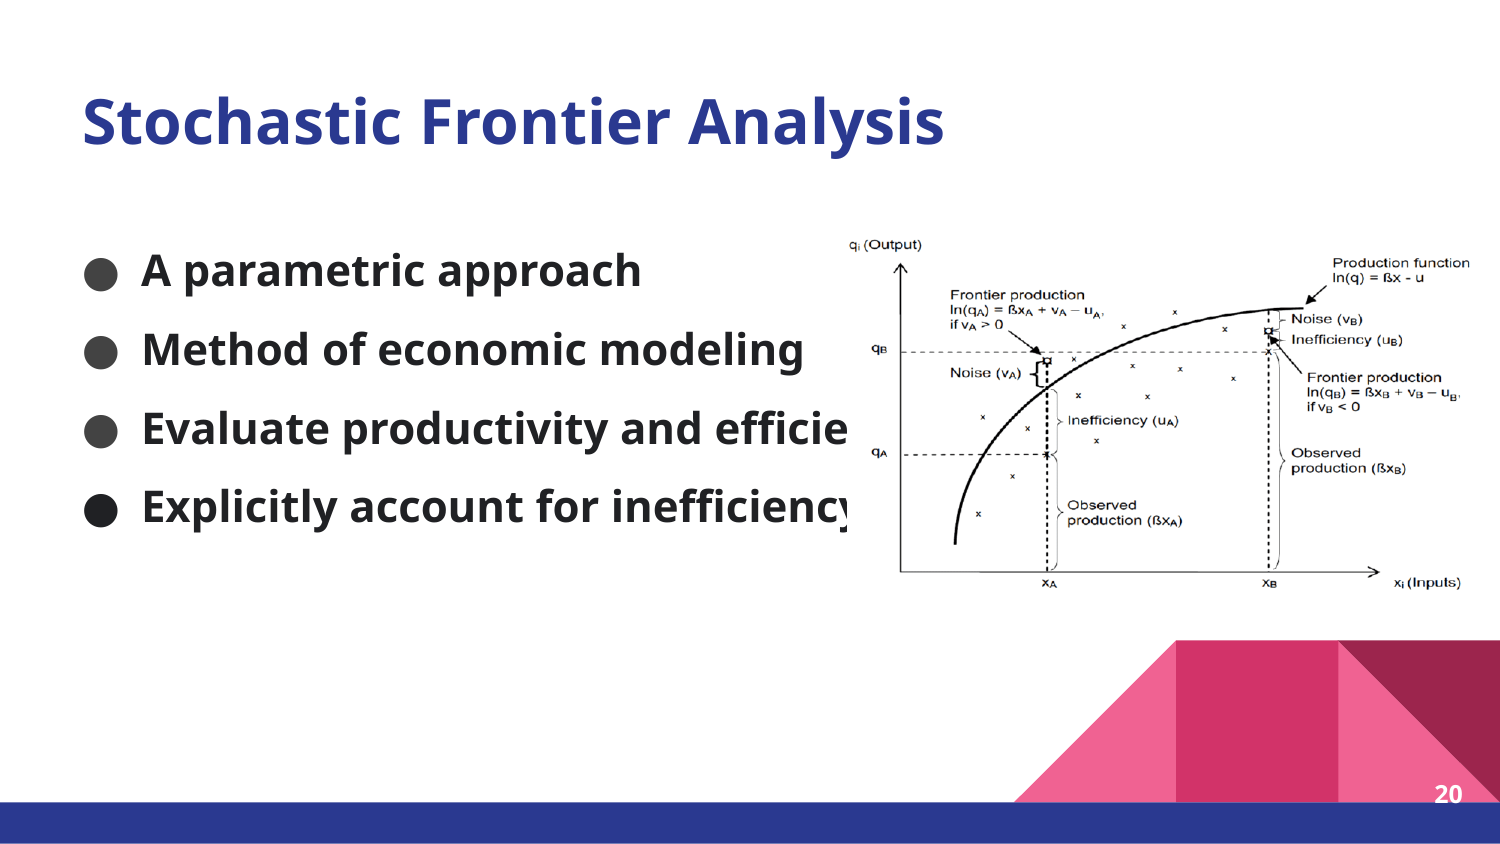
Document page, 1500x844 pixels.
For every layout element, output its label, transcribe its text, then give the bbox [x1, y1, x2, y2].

slide_number 20 [1387, 762, 1478, 828]
title Stochastic Frontier Analysis [51, 67, 1449, 167]
picture [846, 227, 1479, 594]
list A parametric approach Method of economic modeling Evaluate productivity and efficiency Explicitly account for inefficiency [51, 201, 1008, 556]
